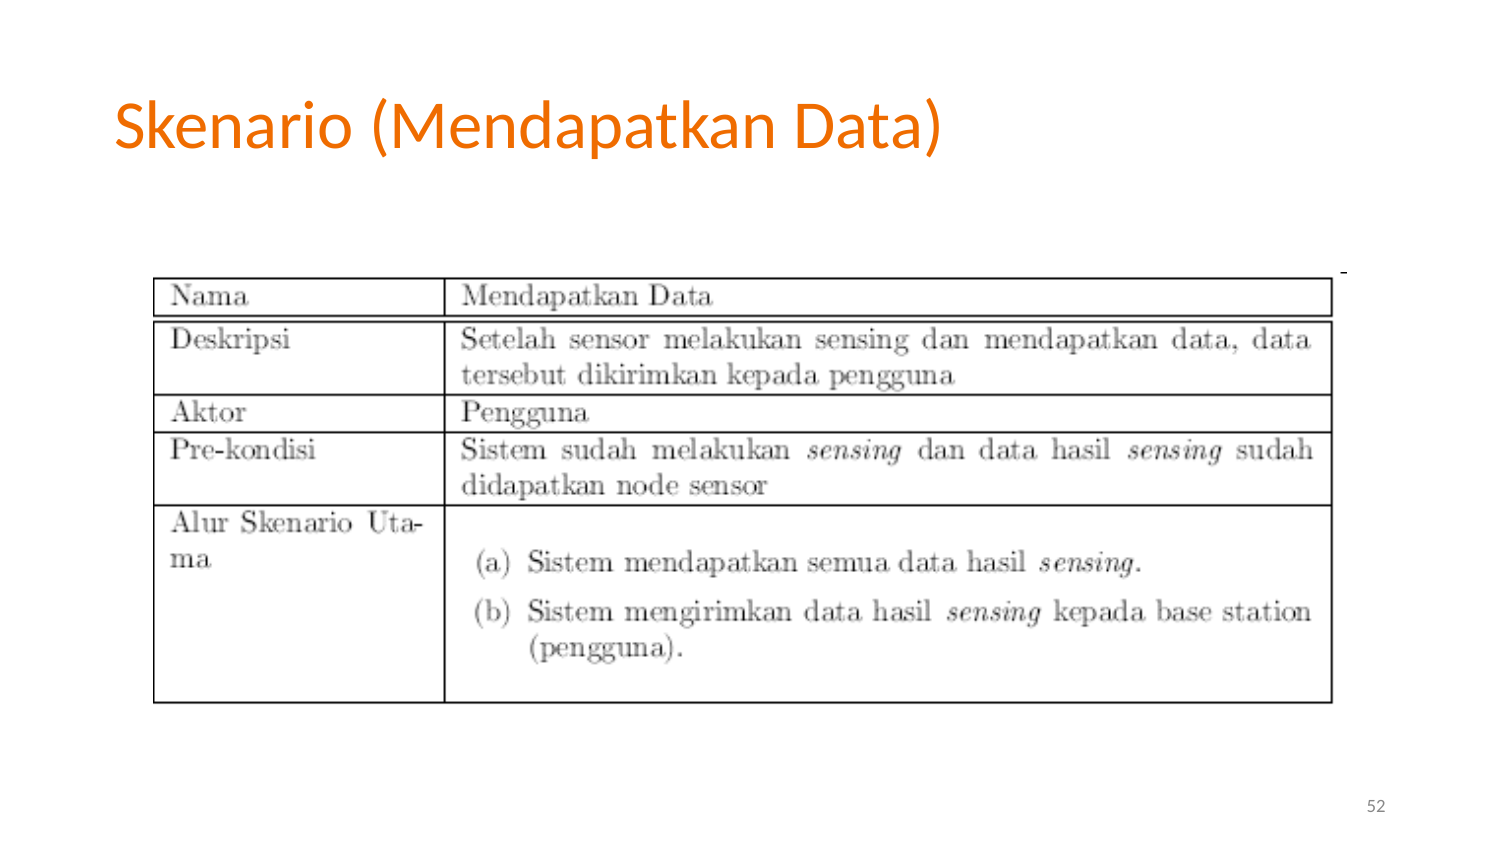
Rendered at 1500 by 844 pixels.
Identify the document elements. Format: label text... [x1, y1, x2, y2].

slide_number 52 [1059, 782, 1397, 827]
title Skenario (Mendapatkan Data) [103, 44, 1397, 208]
picture [152, 272, 1348, 712]
